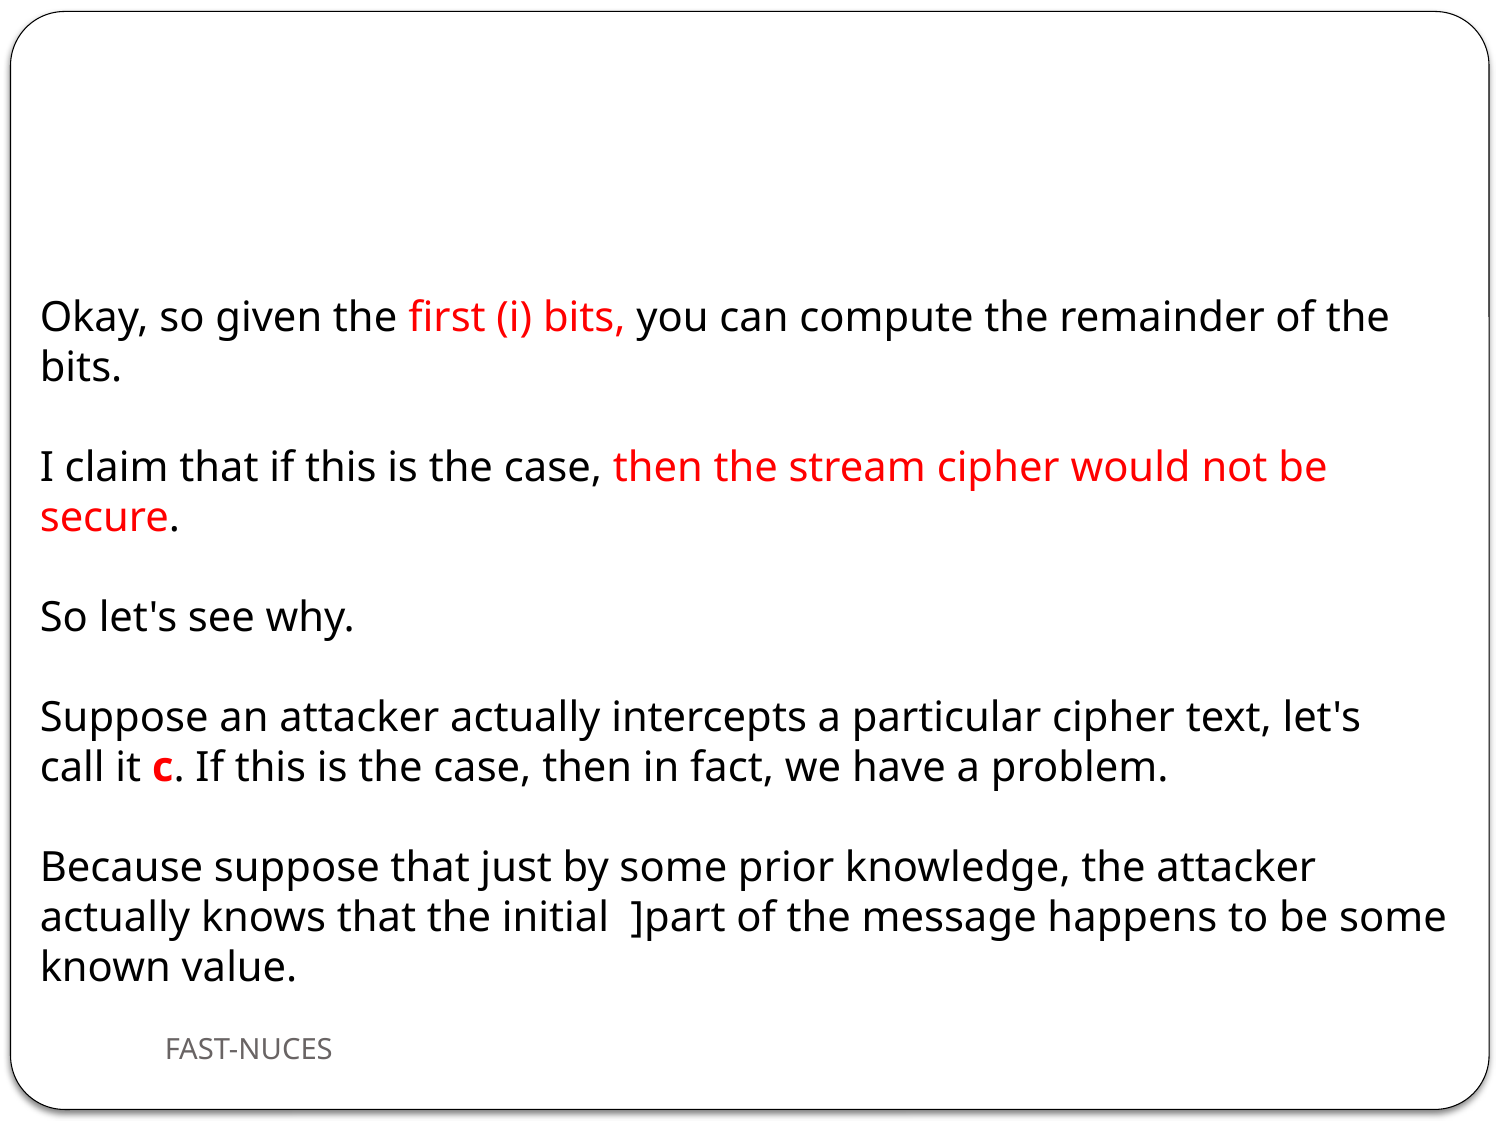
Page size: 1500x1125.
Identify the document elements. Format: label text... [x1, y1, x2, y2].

text_box Okay, so given the first (i) bits, you can compute the remainder of the bits. I claim that if this is the case, then the stream cipher would not be secure. So let's see why. Suppose an attacker actually intercepts a particular cipher text, let's call it c. If this is the case, then in fact, we have a problem. Because suppose that just by some prior knowledge, the attacker actually knows that the initial ]part of the message happens to be some known value. [24, 282, 1488, 998]
footer FAST-NUCES [150, 1012, 800, 1088]
